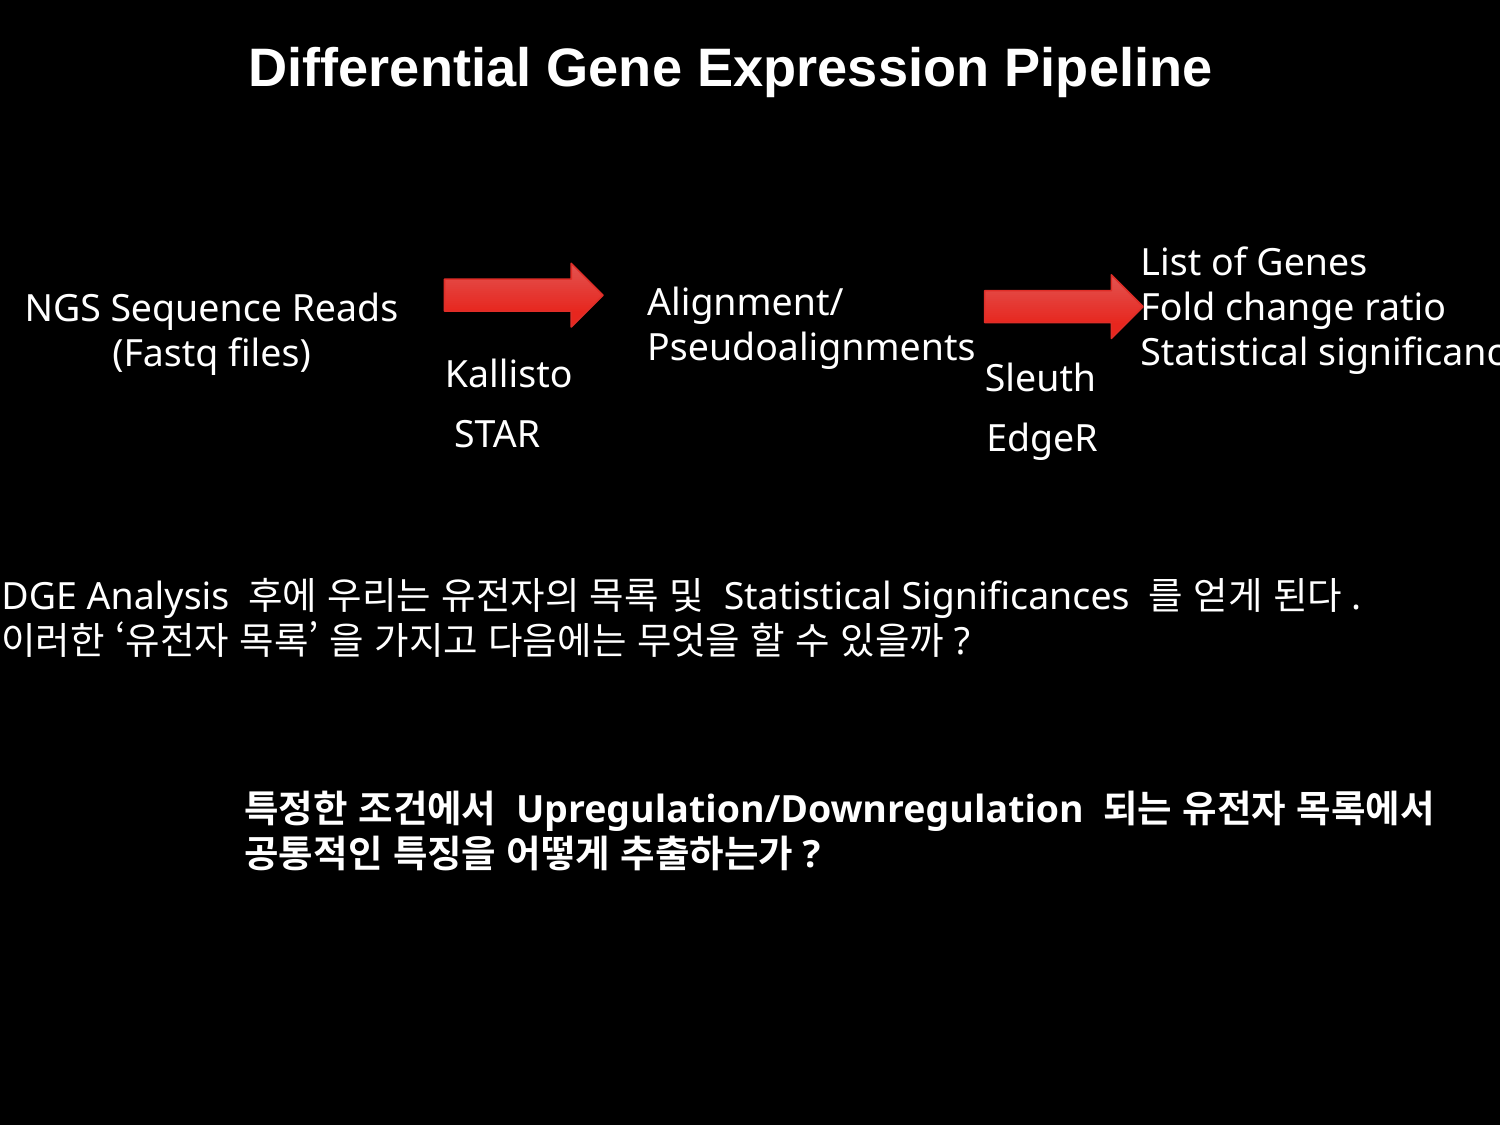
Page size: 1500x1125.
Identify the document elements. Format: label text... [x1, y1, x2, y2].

text_box STAR [439, 402, 555, 463]
text_box DGE Analysis 후에 우리는 유전자의 목록 및 Statistical Significances 를 얻게 된다. 이러한 ‘유전자 목록’ 을 가지고 다음에는 무엇을 할 수 있을까? [0, 564, 1386, 669]
text_box [443, 262, 604, 328]
text_box List of Genes Fold change ratio Statistical significances [1125, 230, 1500, 381]
text_box 특정한 조건에서 Upregulation/Downregulation 되는 유전자 목록에서 공통적인 특징을 어떻게 추출하는가? [229, 777, 1450, 883]
text_box Differential Gene Expression Pipeline [0, 24, 1463, 105]
text_box EdgeR [971, 407, 1113, 467]
text_box [983, 274, 1144, 340]
text_box Sleuth [970, 346, 1112, 407]
text_box NGS Sequence Reads (Fastq files) [9, 276, 414, 382]
text_box Kallisto [430, 342, 598, 402]
text_box Alignment/ Pseudoalignments [632, 270, 991, 376]
